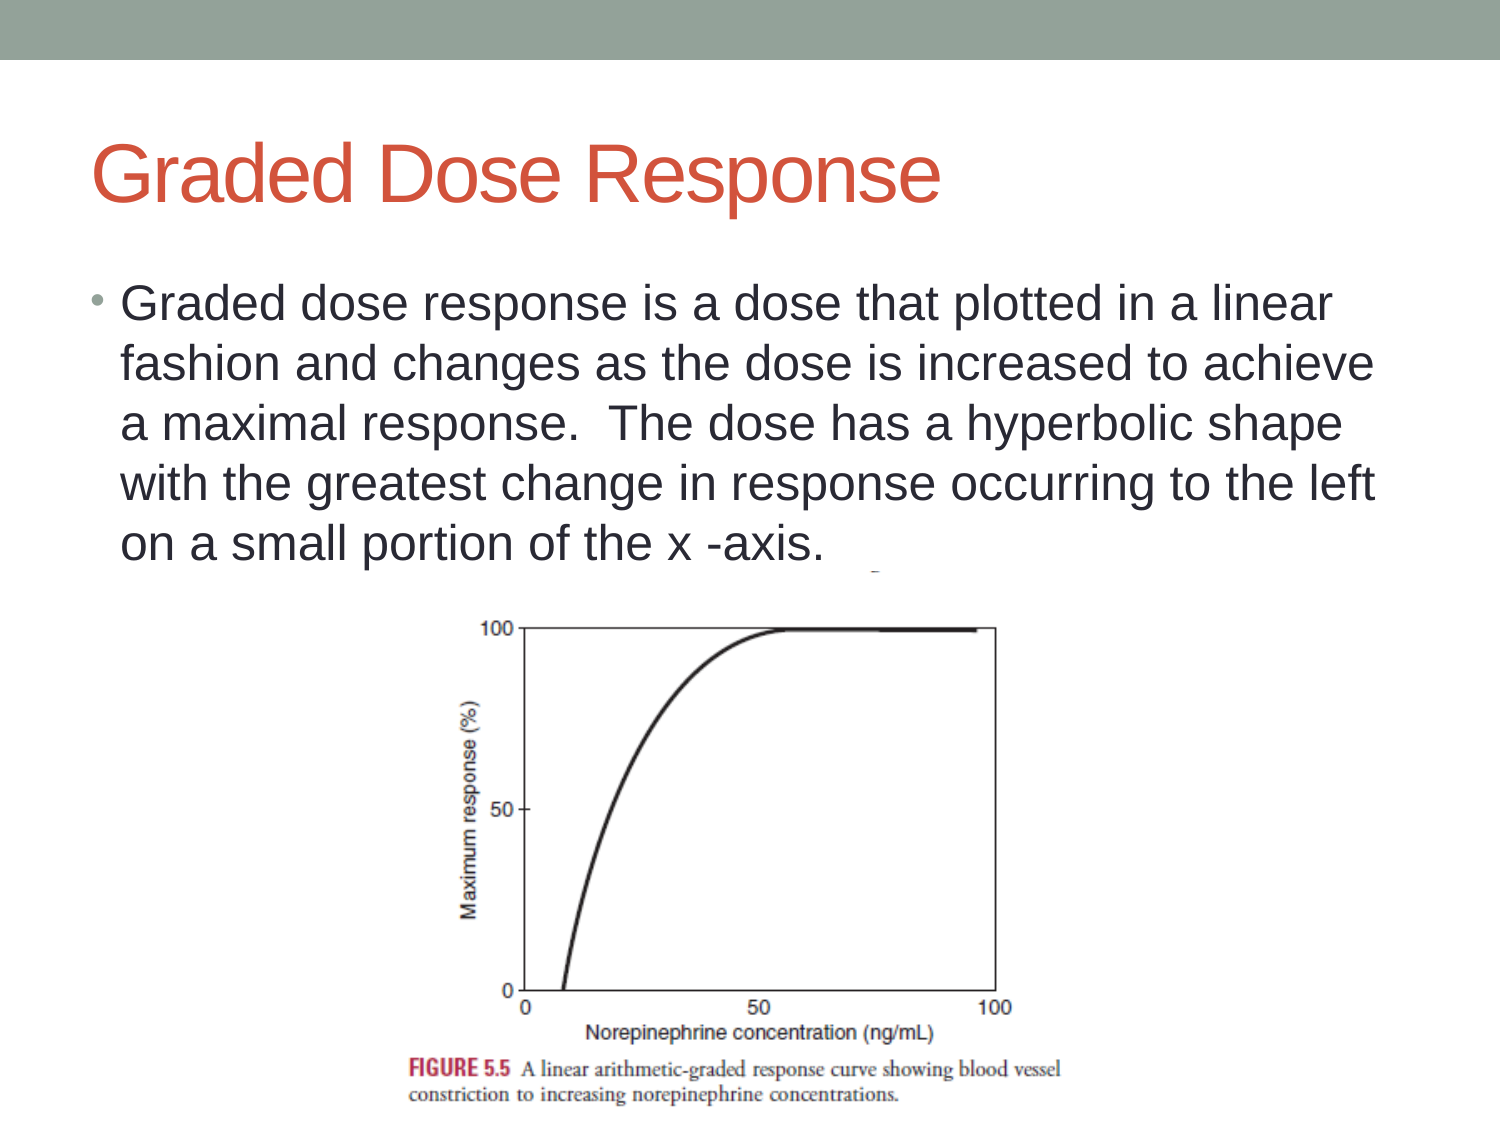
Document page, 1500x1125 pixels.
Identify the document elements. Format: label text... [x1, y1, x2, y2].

title Graded Dose Response [75, 87, 1425, 250]
list Graded dose response is a dose that plotted in a linear fashion and changes as the dose is increased to achieve a maximal response. The dose has a hyperbolic shape with the greatest change in response occurring to the left on a small portion of the x -axis. [75, 262, 1425, 1063]
picture [399, 570, 1063, 1122]
